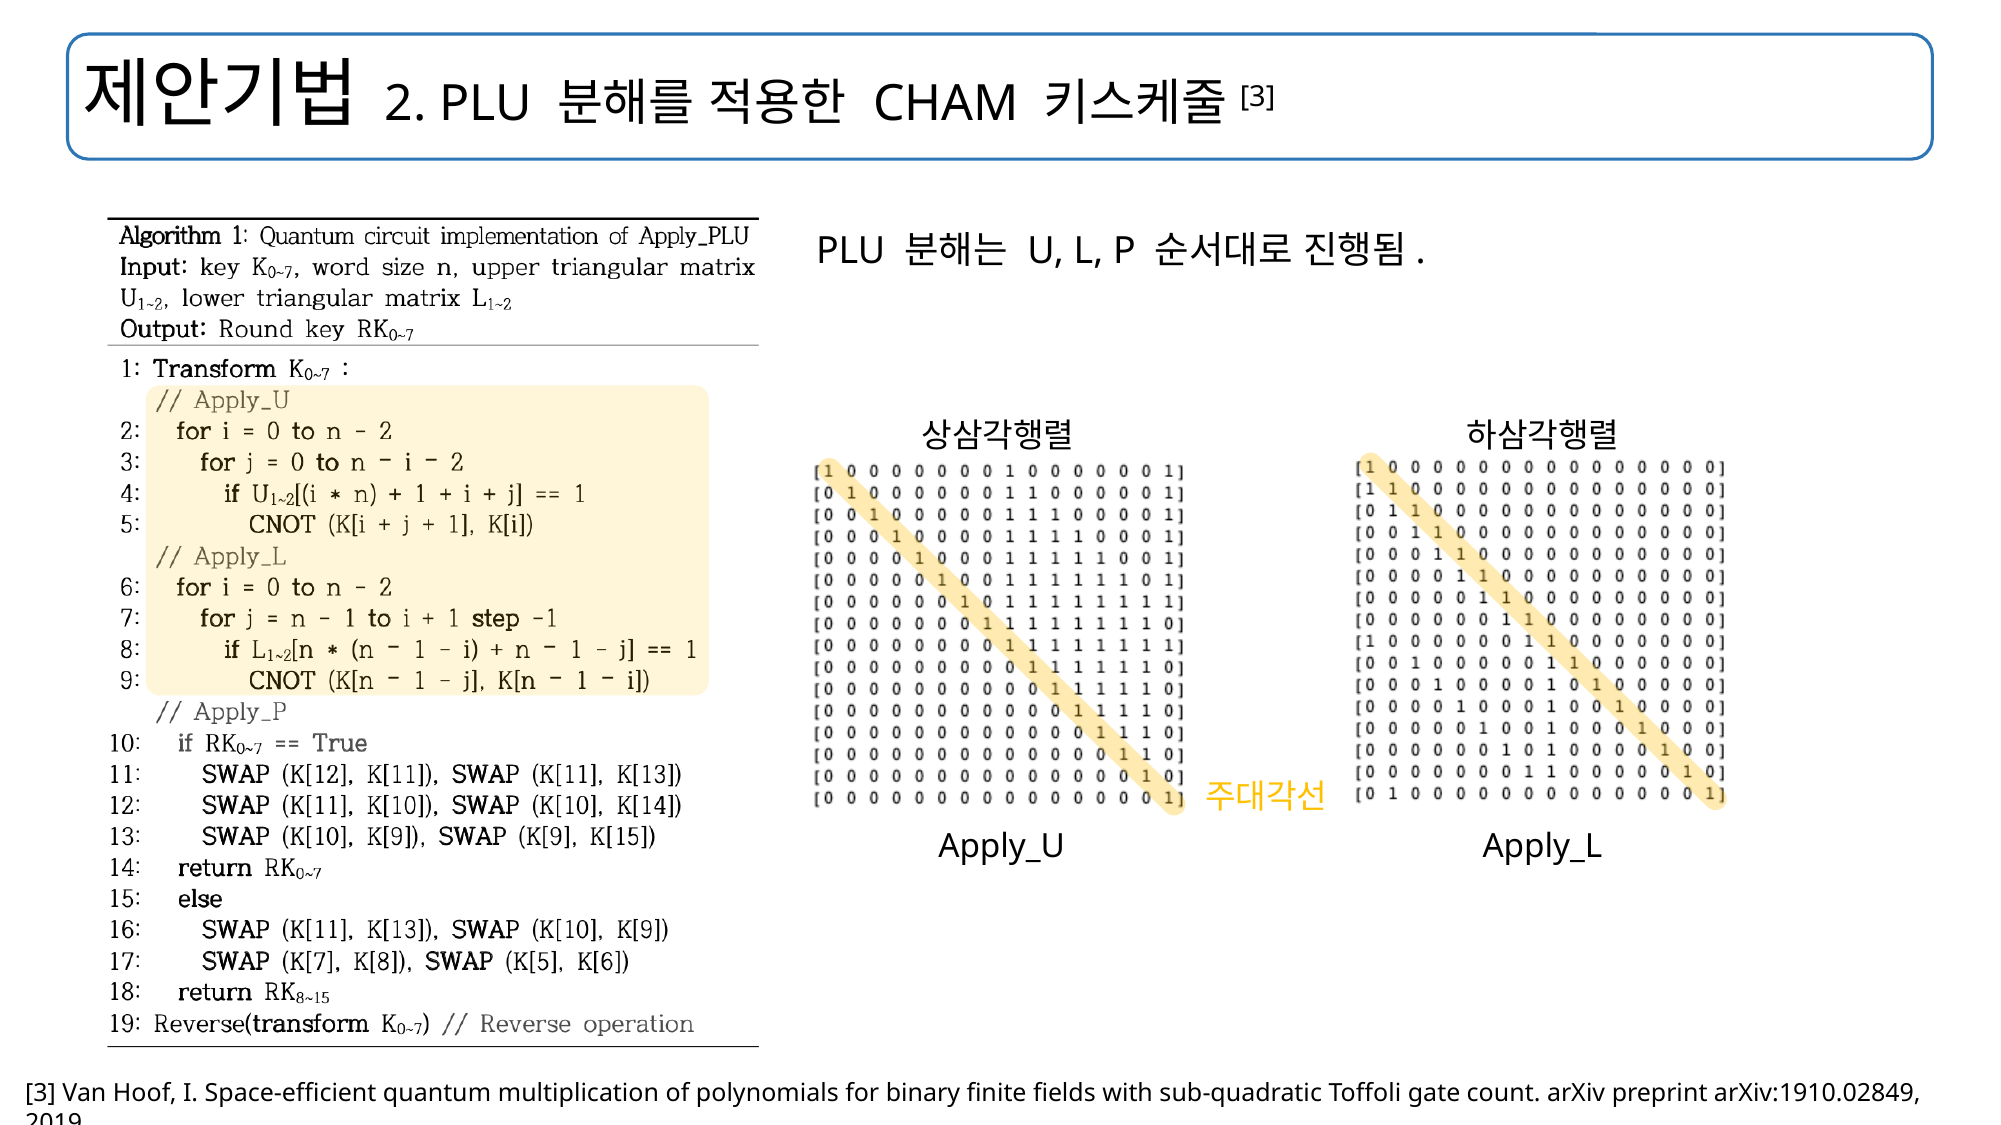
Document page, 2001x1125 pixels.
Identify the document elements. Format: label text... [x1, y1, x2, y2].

text_box 주대각선 [1170, 768, 1363, 823]
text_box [750, 386, 1254, 811]
title 제안기법 2. PLU 분해를 적용한 CHAM 키스케줄[3] [67, 34, 1933, 160]
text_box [1291, 386, 1795, 808]
text_box Apply_L [1467, 808, 1618, 872]
text_box [3] Van Hoof, I. Space-efficient quantum multiplication of polynomials for binary finite fields with sub-quadratic Toffoli gate count. arXiv preprint arXiv:1910.02849, 2019. [10, 1068, 1994, 1125]
text_box Apply_U [923, 811, 1080, 872]
text_box PLU 분해는 U, L, P 순서대로 진행됨. [801, 137, 1933, 334]
picture [89, 202, 771, 1065]
